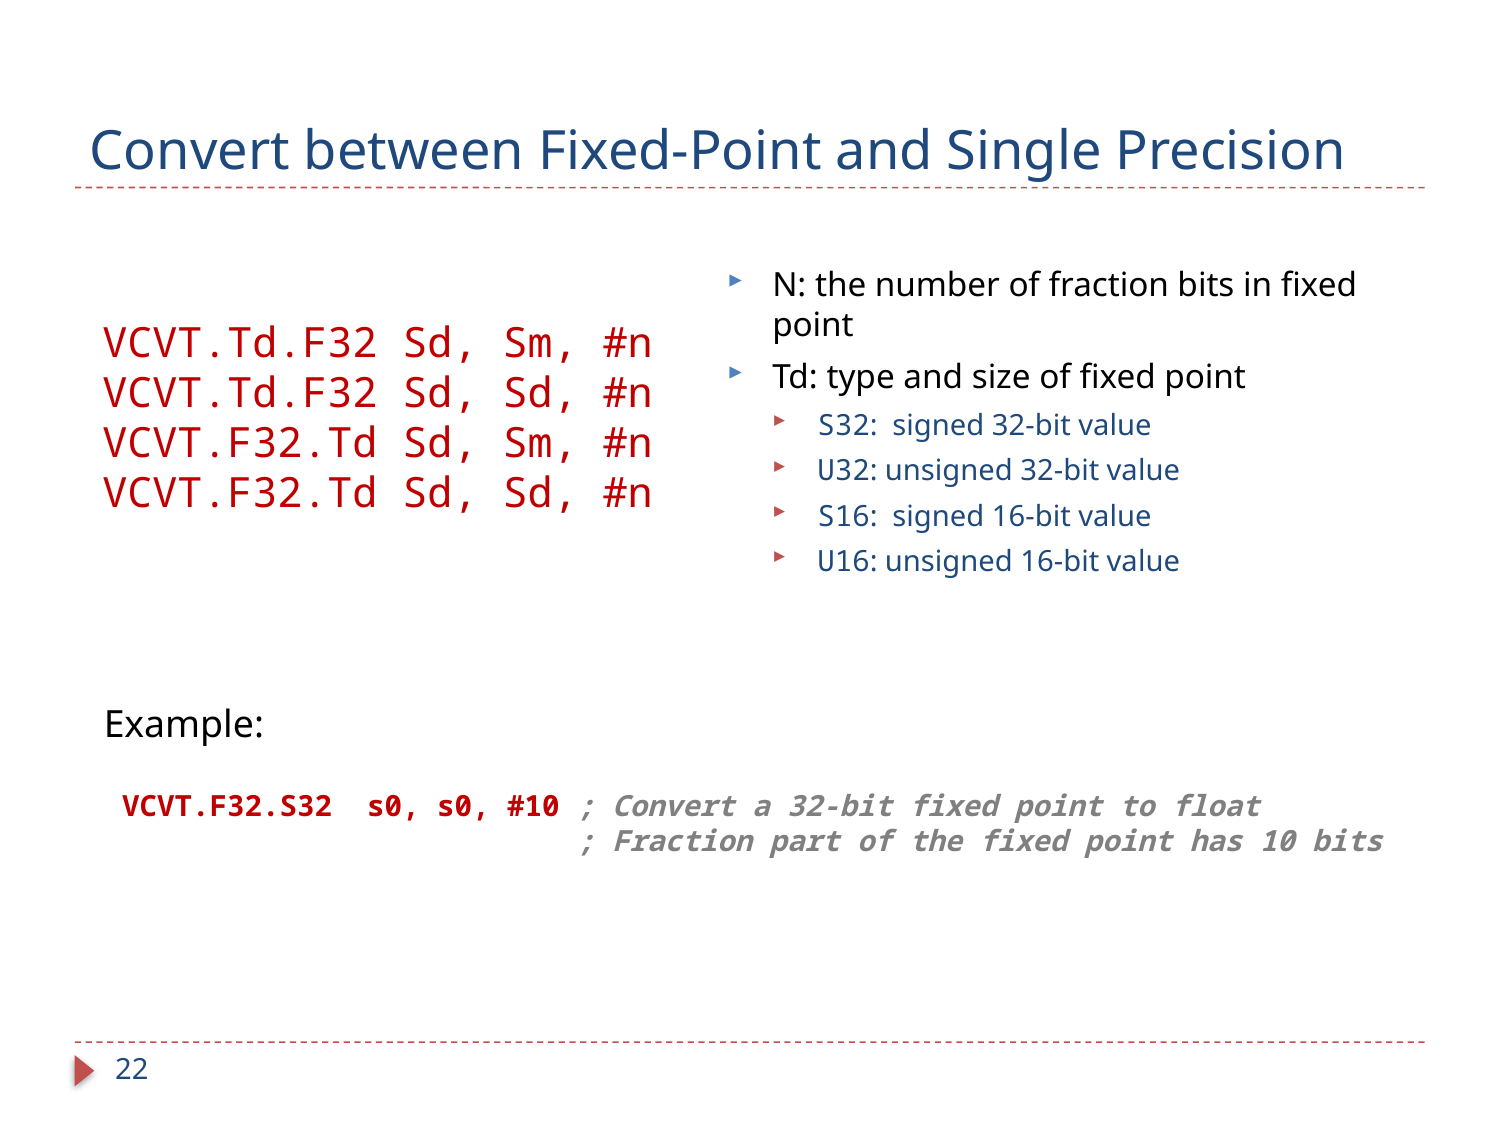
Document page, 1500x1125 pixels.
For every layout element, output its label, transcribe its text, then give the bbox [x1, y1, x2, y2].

slide_number 22 [100, 1042, 426, 1103]
text_box VCVT.F32.S32 s0, s0, #10 ; Convert a 32-bit fixed point to float ; Fraction part of the fixed point has 10 bits [107, 780, 1397, 865]
list N: the number of fraction bits in fixed point Td: type and size of fixed point S32: signed 32-bit value U32: unsigned 32-bit value S16: signed 16-bit value U16: unsigned 16-bit value [712, 255, 1413, 608]
text_box VCVT.Td.F32 Sd, Sm, #n VCVT.Td.F32 Sd, Sd, #n VCVT.F32.Td Sd, Sm, #n VCVT.F32.Td Sd, Sd, #n [87, 308, 700, 524]
title Convert between Fixed-Point and Single Precision [75, 24, 1425, 188]
text_box Example: [89, 693, 280, 753]
